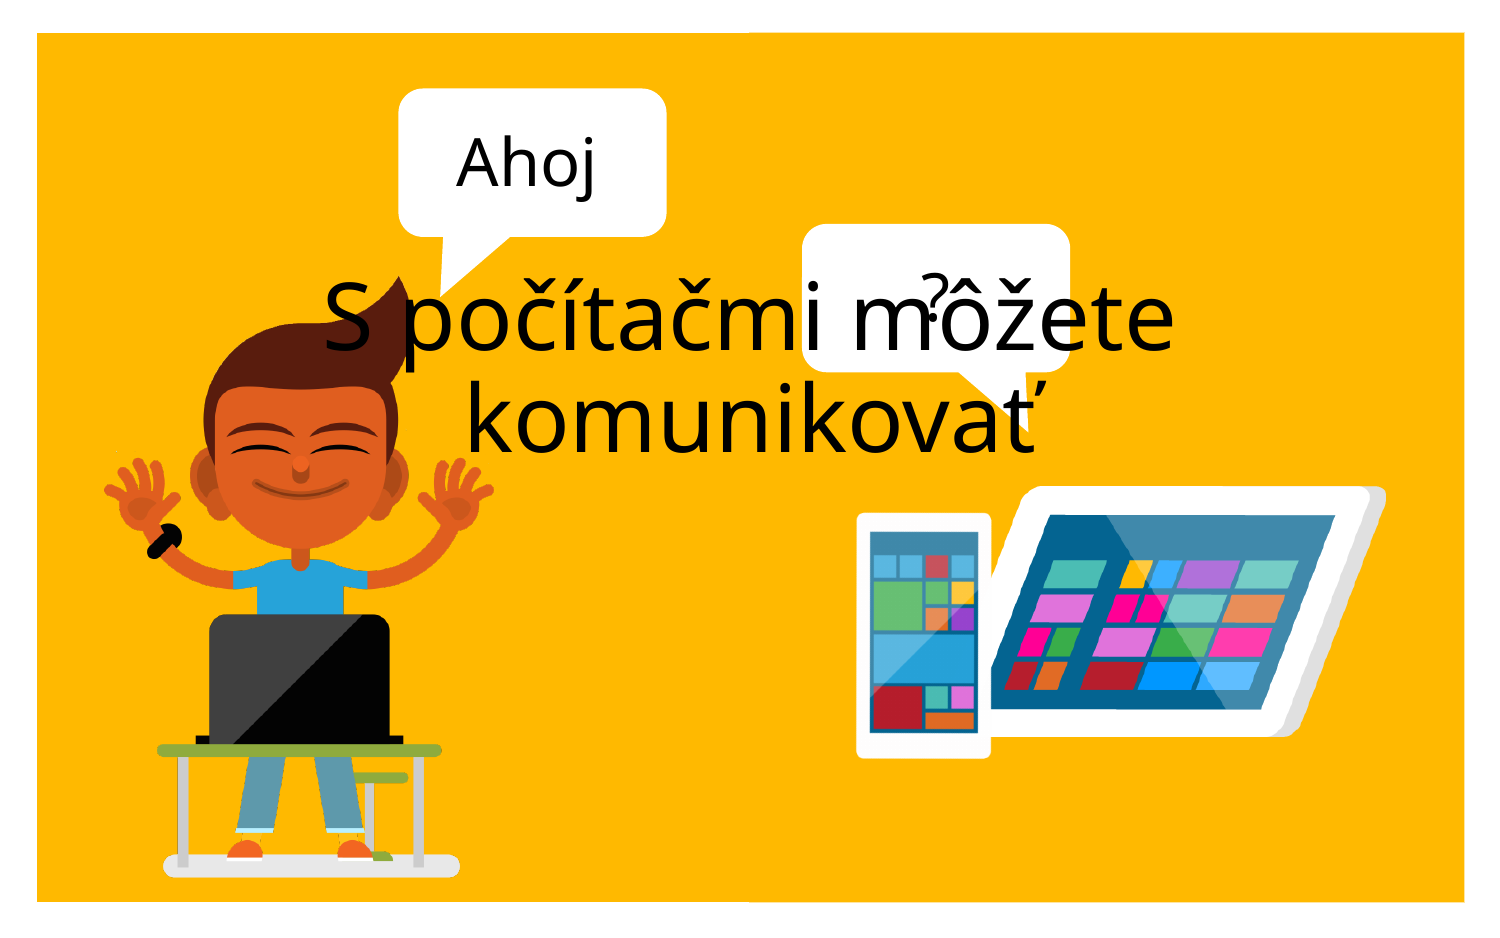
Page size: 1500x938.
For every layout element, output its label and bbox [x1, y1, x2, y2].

text_box [1, 0, 1498, 936]
